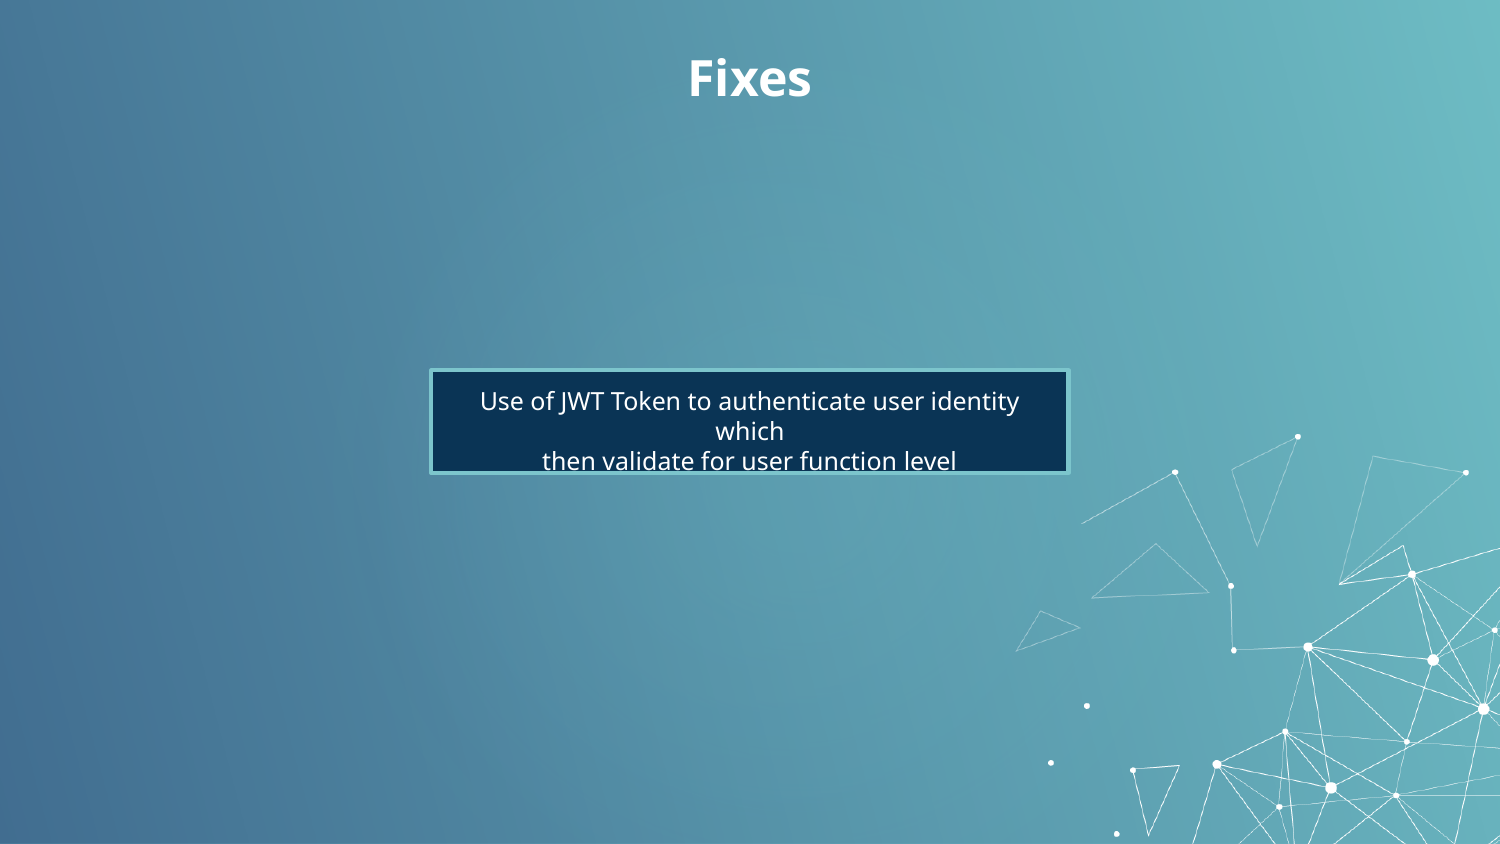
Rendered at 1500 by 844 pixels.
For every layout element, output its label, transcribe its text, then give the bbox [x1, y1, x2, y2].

text_box Use of JWT Token to authenticate user identity which then validate for user function level [429, 368, 1071, 475]
title Fixes [322, 31, 1178, 135]
picture [0, 0, 1500, 844]
